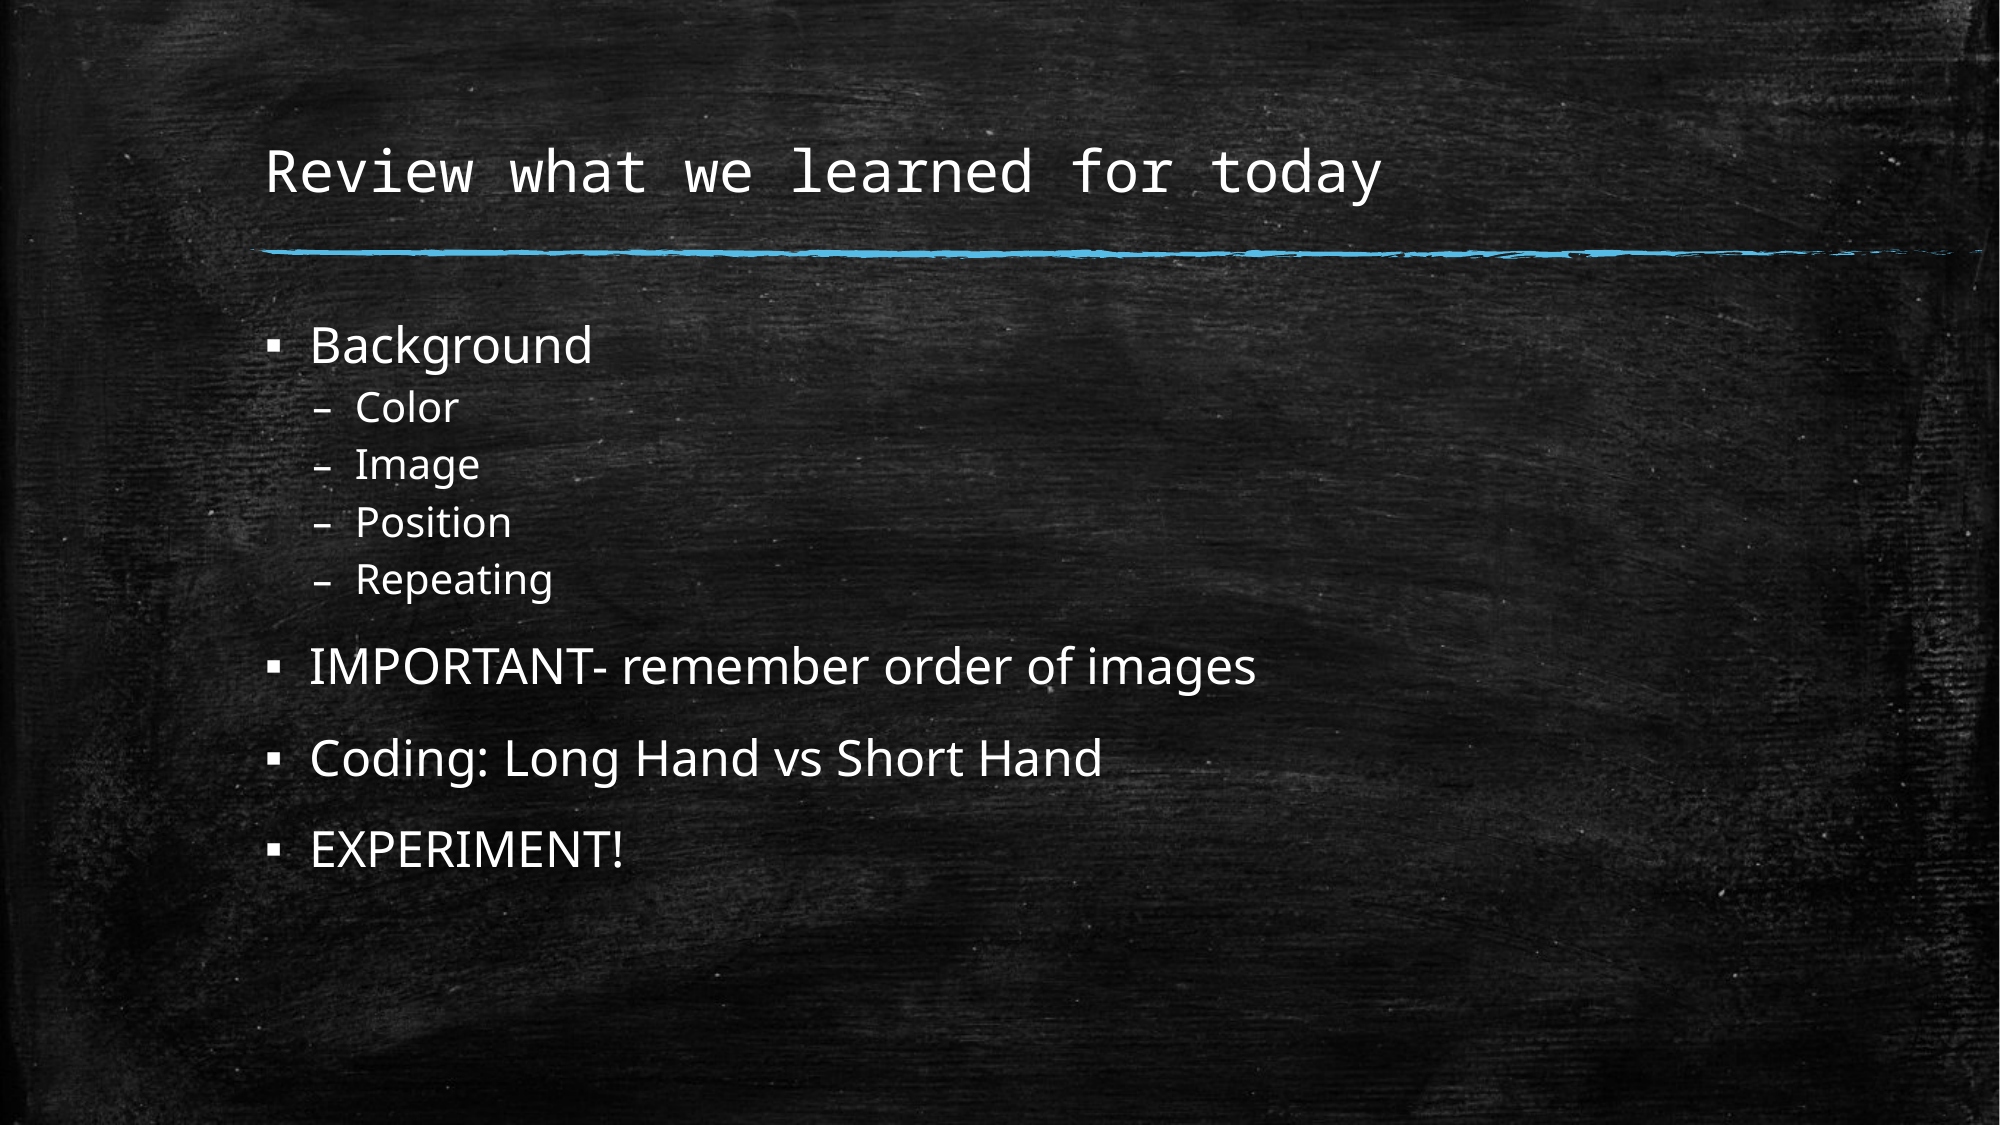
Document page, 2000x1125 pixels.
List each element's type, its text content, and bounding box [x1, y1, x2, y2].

title Review what we learned for today [249, 45, 1750, 213]
list Background Color Image Position Repeating IMPORTANT- remember order of images Coding: Long Hand vs Short Hand EXPERIMENT! [249, 312, 1750, 1013]
